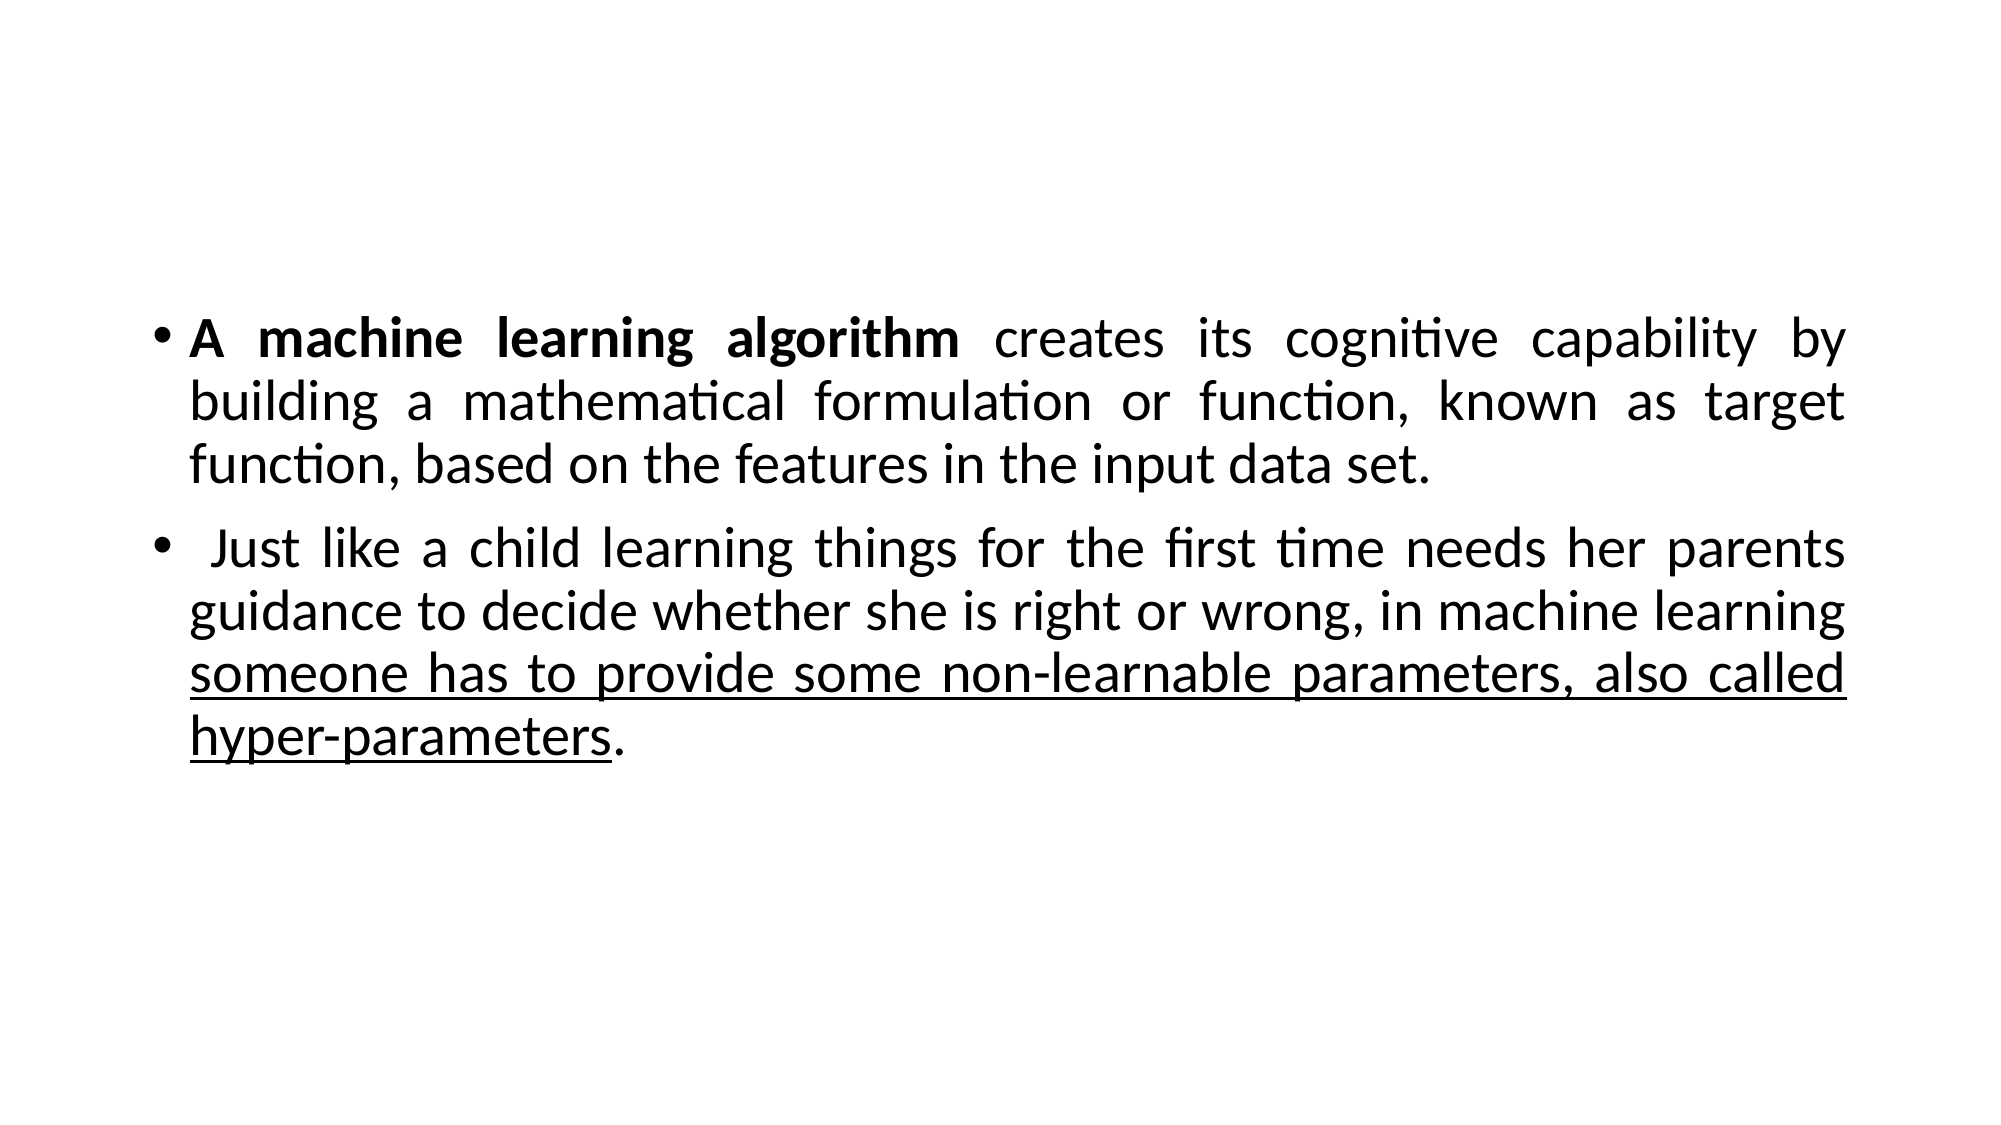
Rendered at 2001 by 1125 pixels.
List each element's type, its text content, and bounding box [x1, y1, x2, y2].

list A machine learning algorithm creates its cognitive capability by building a mathematical formulation or function, known as target function, based on the features in the input data set. Just like a child learning things for the first time needs her parents guidance to decide whether she is right or wrong, in machine learning someone has to provide some non-learnable parameters, also called hyper-parameters. [137, 299, 1863, 1014]
